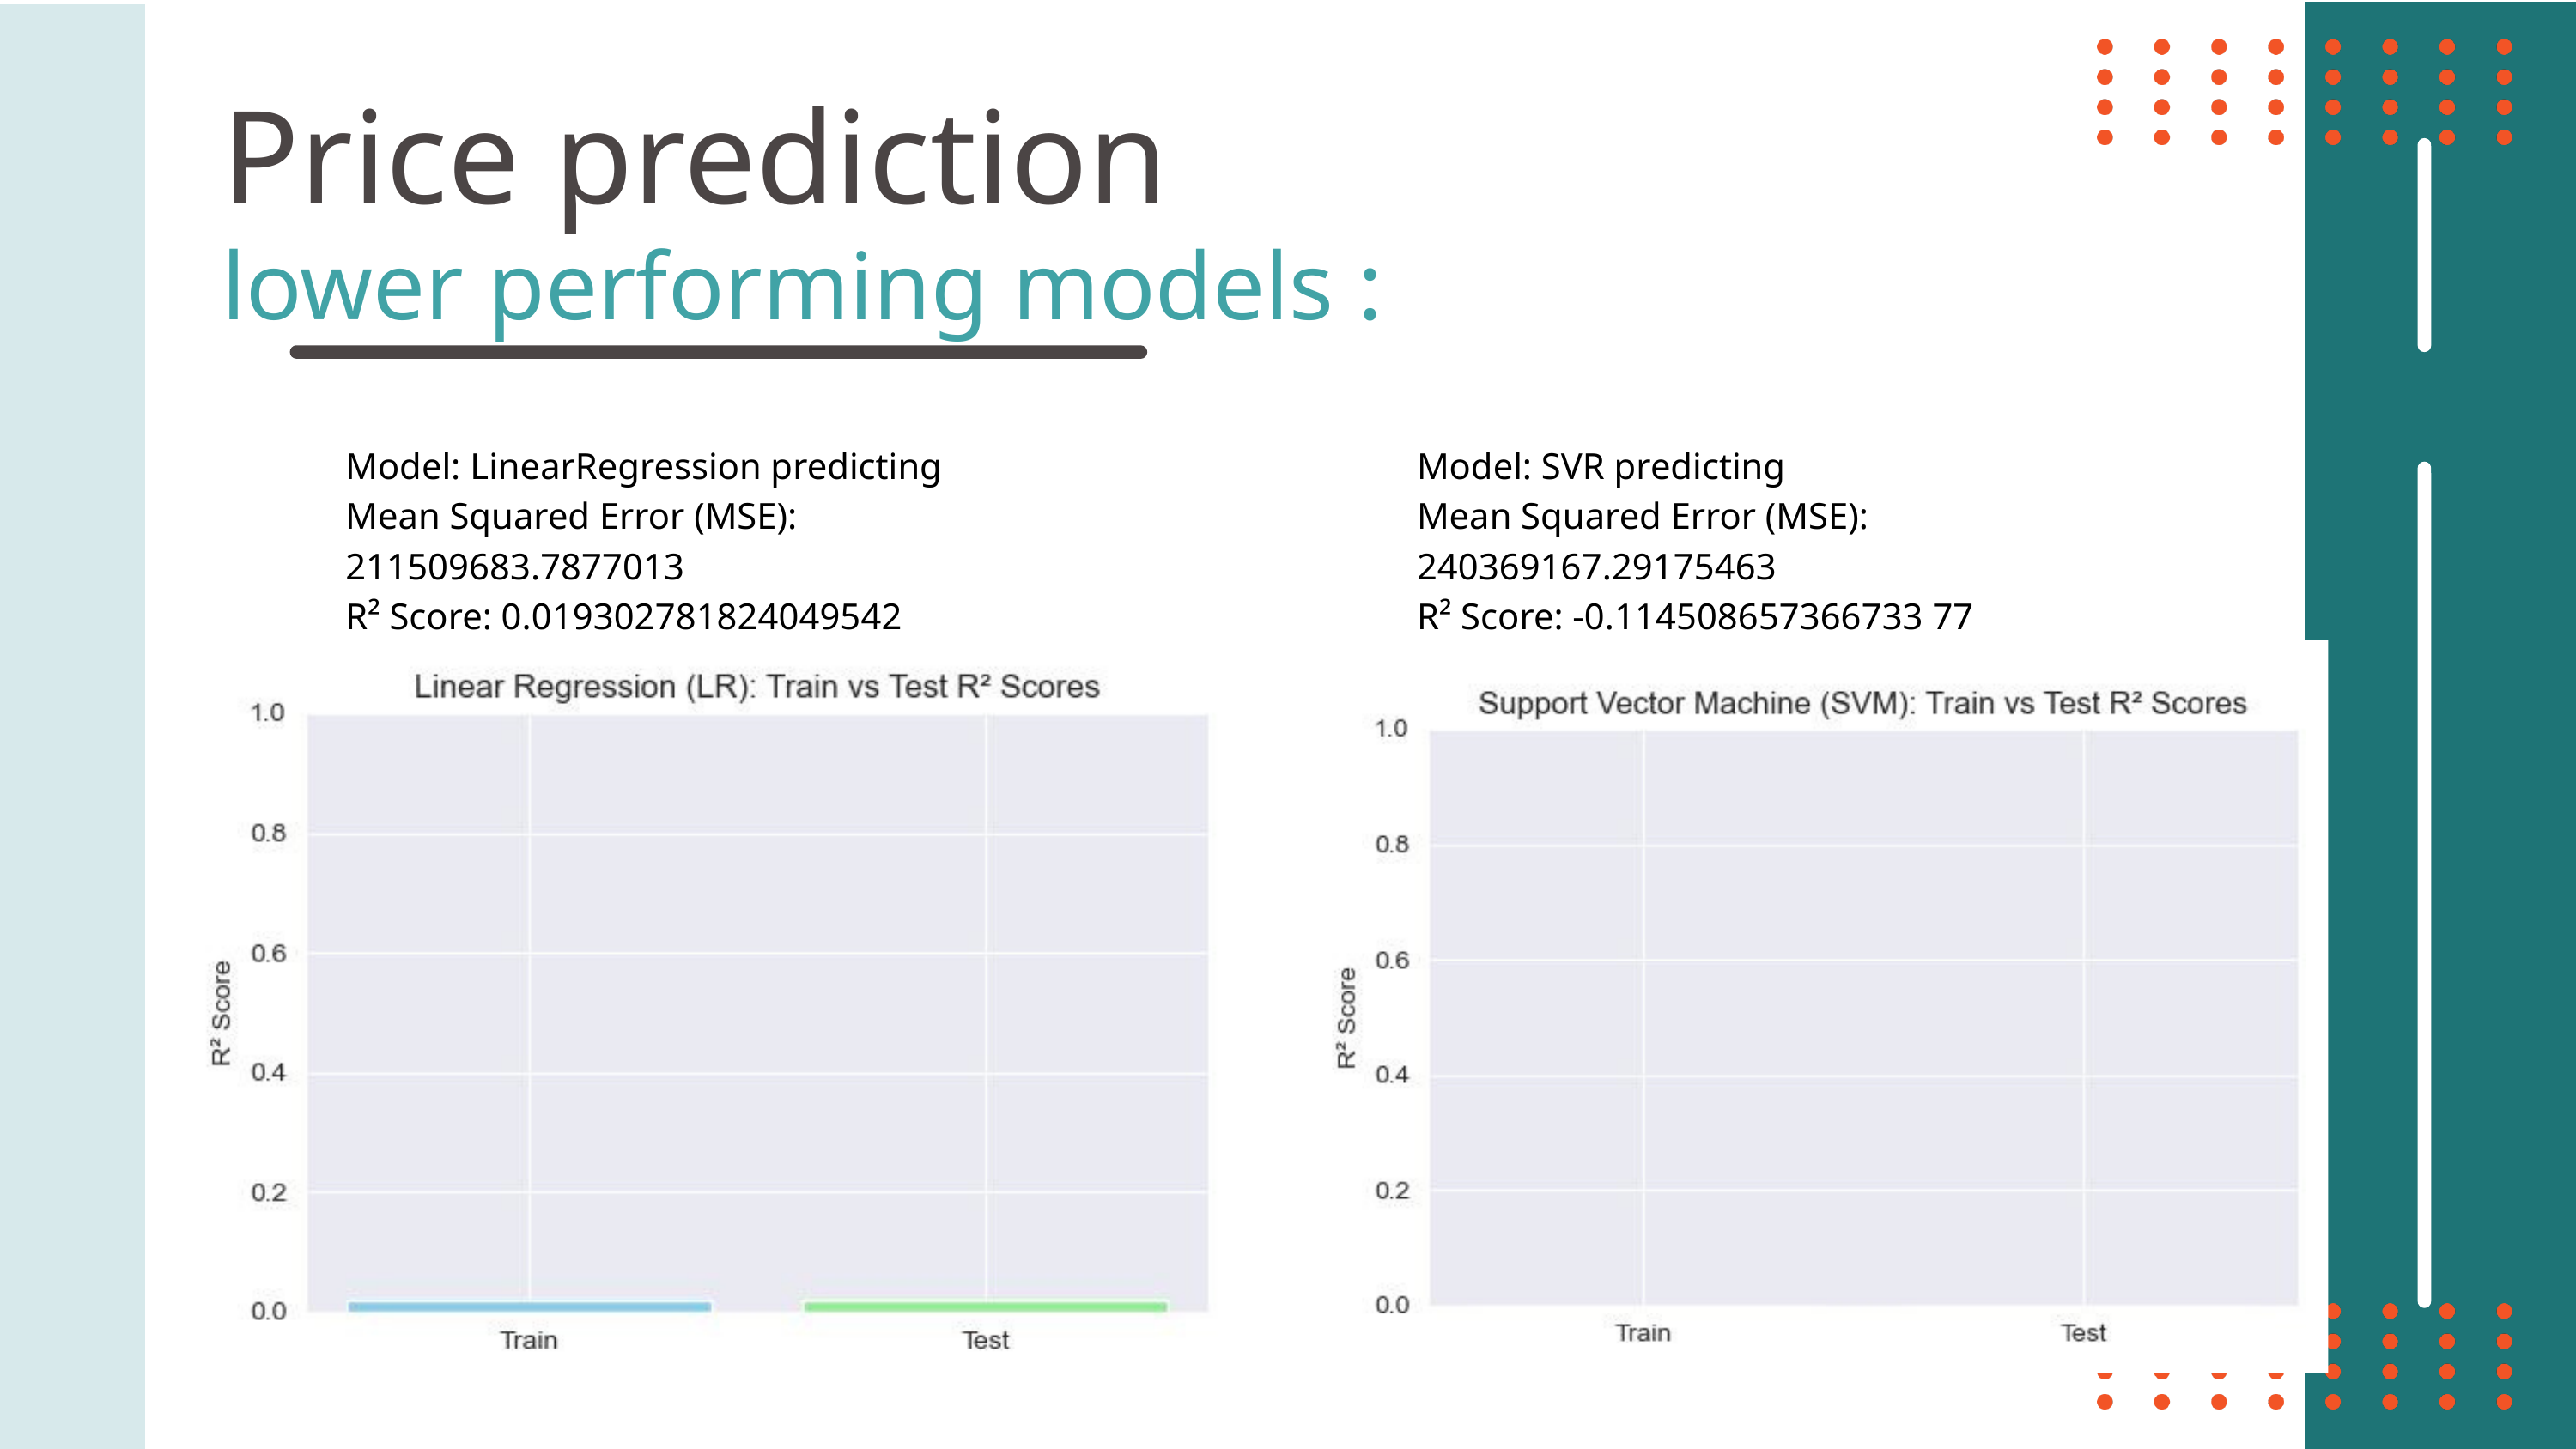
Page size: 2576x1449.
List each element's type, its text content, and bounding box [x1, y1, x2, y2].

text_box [2304, 2, 2576, 1449]
text_box lower performing models : [222, 208, 1427, 339]
text_box Model: SVR predicting Mean Squared Error (MSE): 240369167.29175463 R² Score: -0.114508657366733 77 [1416, 436, 2233, 637]
text_box [1288, 640, 2300, 1373]
text_box [184, 630, 1254, 1357]
text_box Model: LinearRegression predicting Mean Squared Error (MSE): 211509683.7877013 R² Score: 0.019302781824049542 [345, 436, 1141, 637]
text_box [2097, 1373, 2300, 1410]
text_box [2097, 39, 2300, 145]
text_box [0, 4, 145, 1449]
text_box Price prediction [222, 49, 1427, 208]
